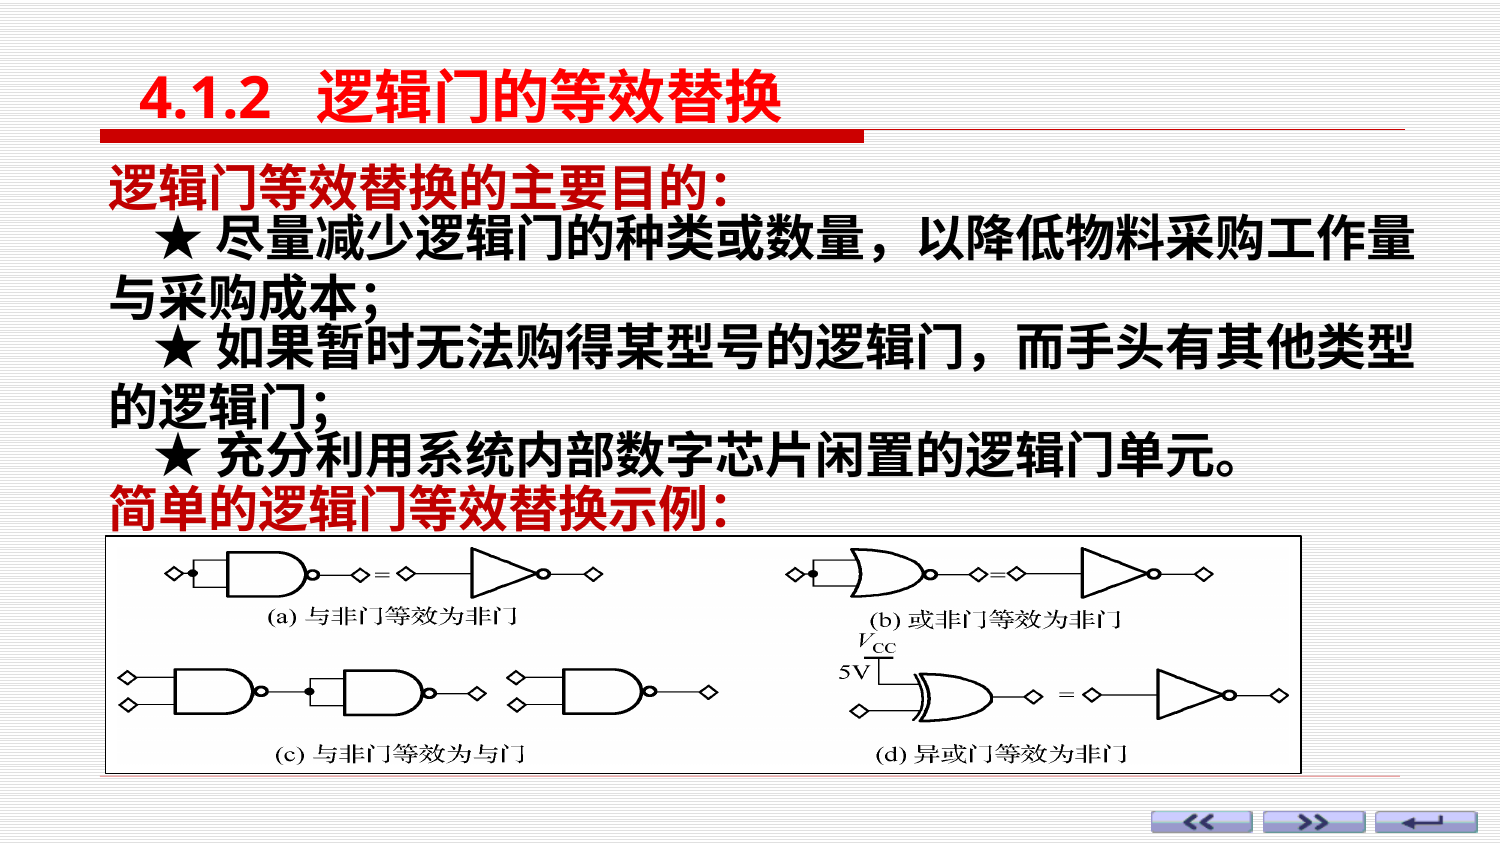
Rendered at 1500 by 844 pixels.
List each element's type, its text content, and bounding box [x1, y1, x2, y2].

text_box ★尽量减少逻辑门的种类或数量，以降低物料采购工作量与采购成本； [93, 199, 1454, 307]
picture [1375, 811, 1478, 833]
picture [1151, 811, 1253, 833]
text_box 简单的逻辑门等效替换示例： [93, 492, 1454, 546]
picture [1263, 811, 1366, 833]
text_box ★充分利用系统内部数字芯片闲置的逻辑门单元。 [93, 416, 1454, 492]
text_box 逻辑门等效替换的主要目的： [93, 149, 1454, 199]
text_box 4.1.2 逻辑门的等效替换 [124, 52, 798, 138]
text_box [105, 535, 1302, 774]
text_box ★如果暂时无法购得某型号的逻辑门，而手头有其他类型的逻辑门； [93, 307, 1454, 416]
